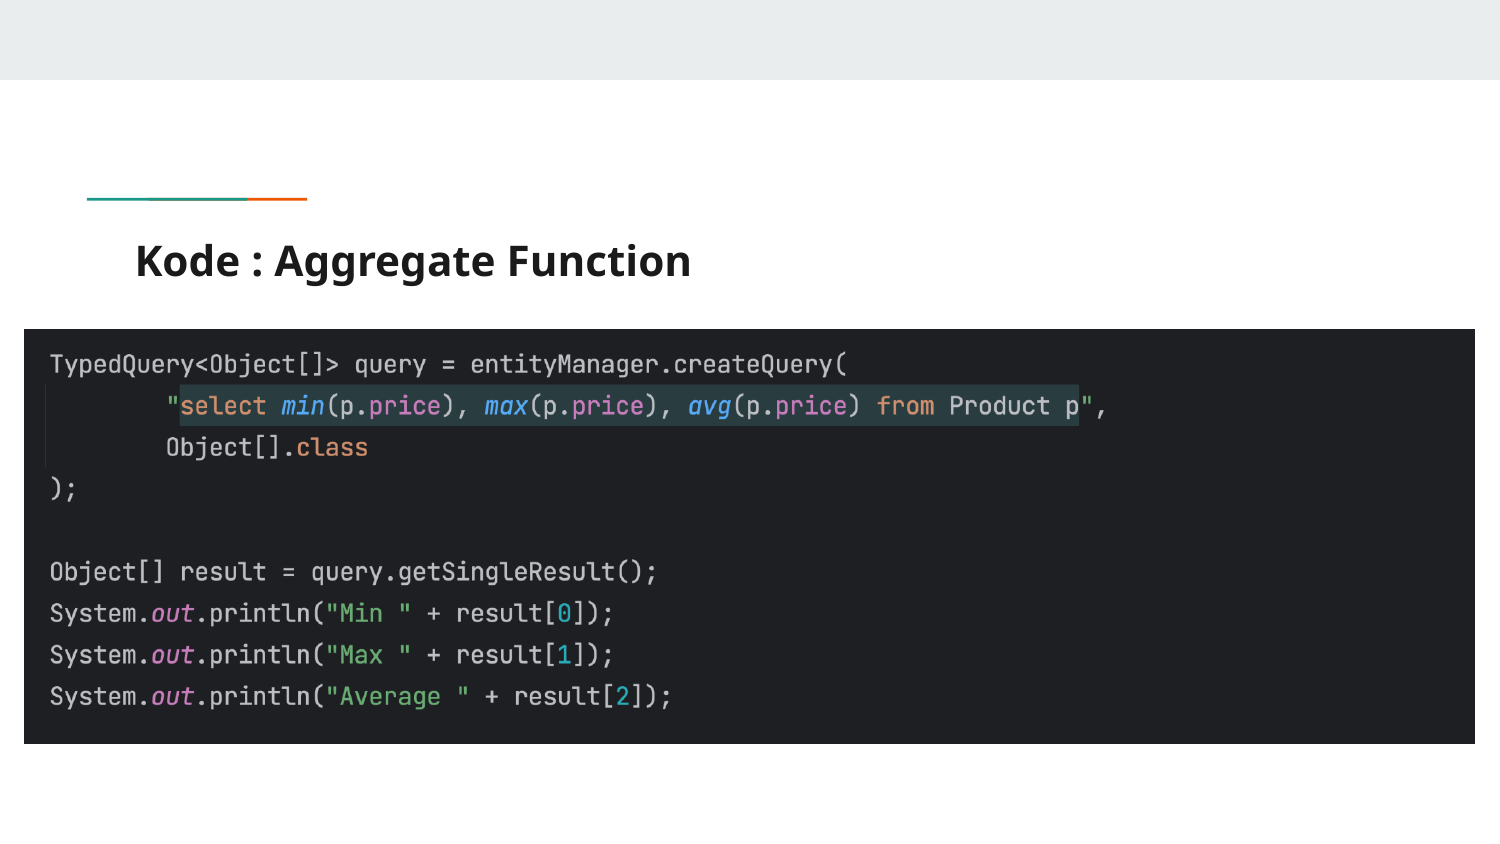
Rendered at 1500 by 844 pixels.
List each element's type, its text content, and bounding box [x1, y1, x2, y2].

picture [24, 328, 1476, 744]
title Kode : Aggregate Function [119, 216, 1381, 305]
